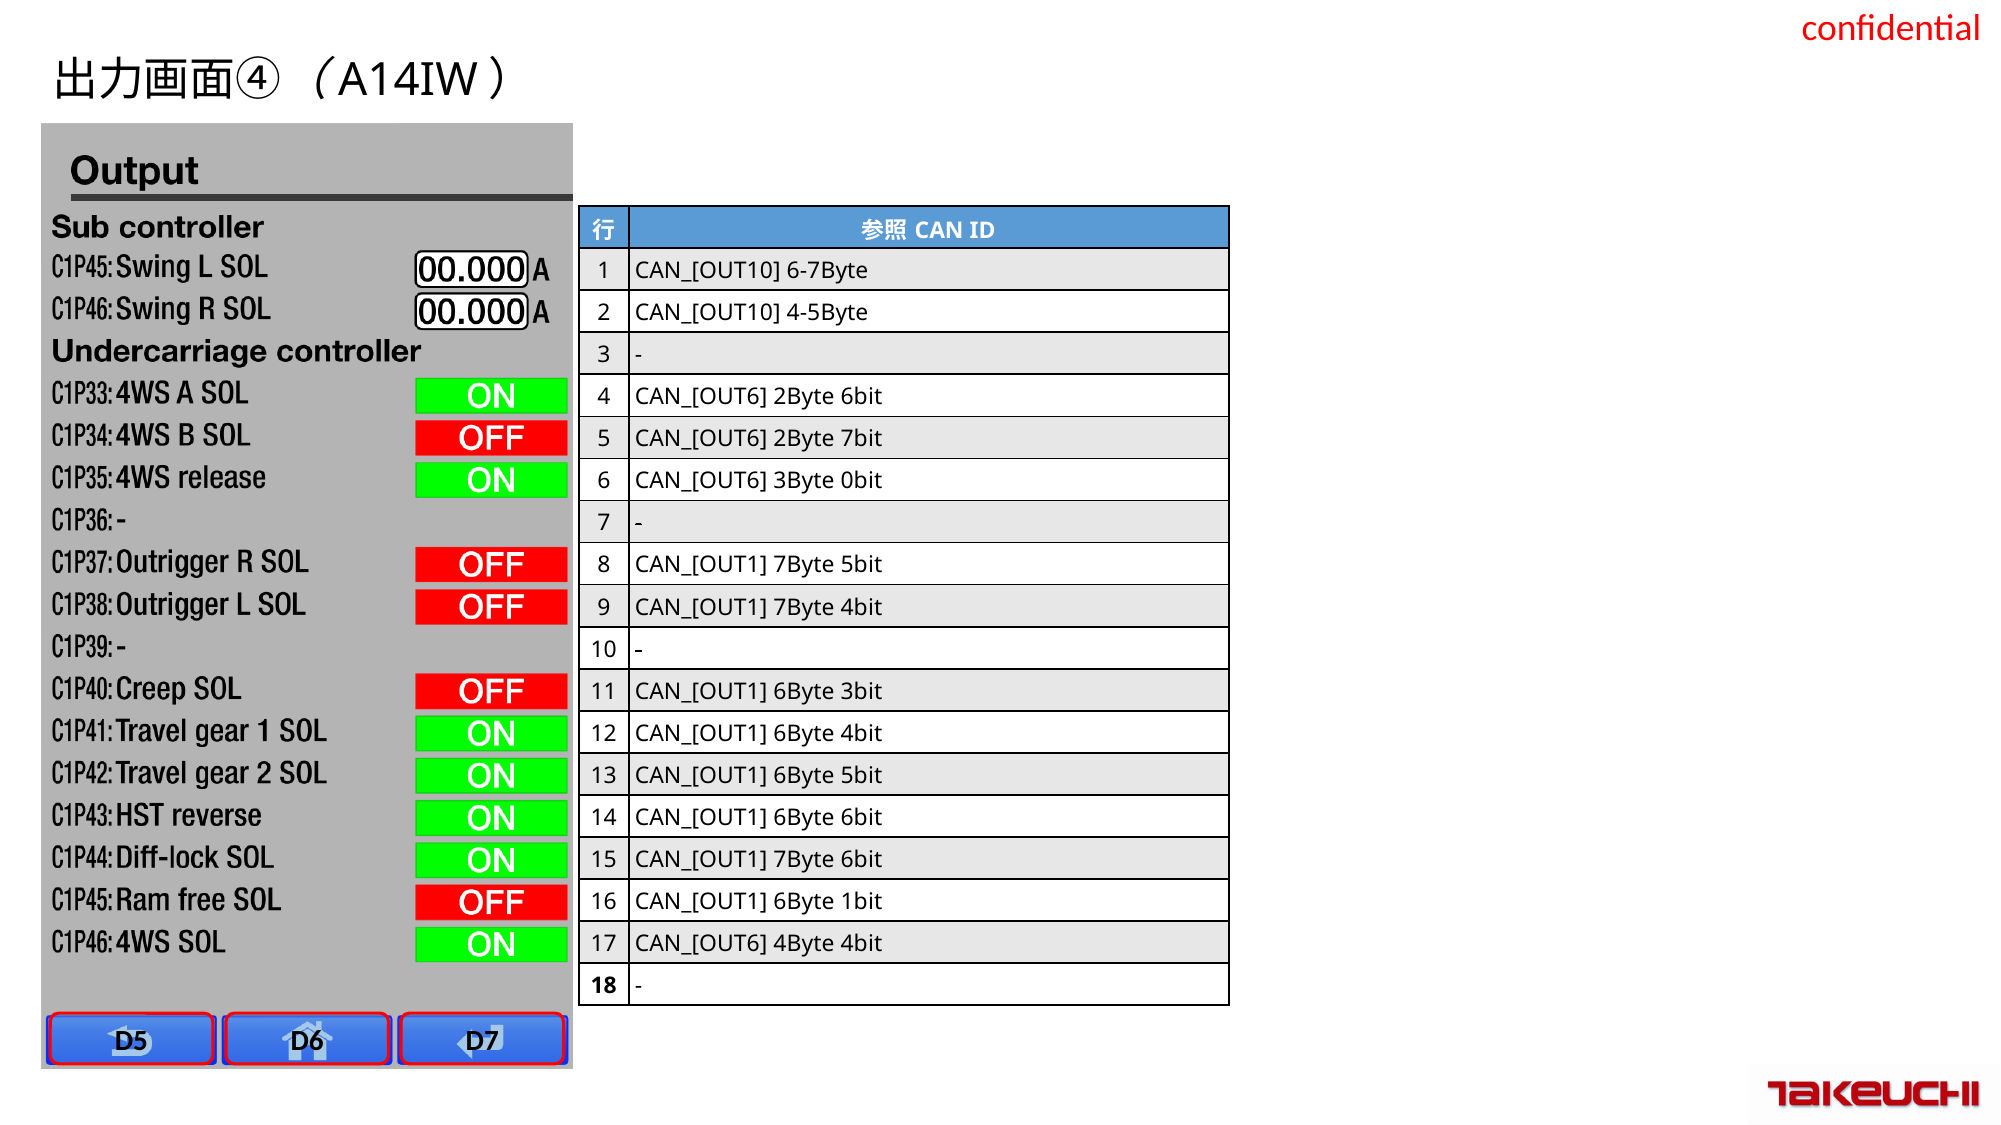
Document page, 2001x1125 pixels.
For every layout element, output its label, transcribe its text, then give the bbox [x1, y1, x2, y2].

table_cell 3 [580, 333, 628, 373]
table_cell CAN_[OUT1] 7Byte 6bit [630, 838, 1228, 878]
table_cell - [630, 628, 1228, 668]
table_cell CAN_[OUT6] 2Byte 7bit [630, 417, 1228, 458]
table_cell - [630, 501, 1228, 542]
table_cell 5 [580, 417, 628, 458]
table_cell 12 [580, 712, 628, 752]
table_cell 8 [580, 543, 628, 584]
table_cell CAN_[OUT6] 4Byte 4bit [630, 922, 1228, 962]
table_cell CAN_[OUT6] 3Byte 0bit [630, 459, 1228, 500]
table_cell CAN_[OUT1] 6Byte 3bit [630, 670, 1228, 710]
table_cell 6 [580, 459, 628, 500]
table_cell 17 [580, 922, 628, 962]
table_cell CAN_[OUT1] 7Byte 5bit [630, 543, 1228, 584]
table_cell 18 [580, 964, 628, 1004]
table_cell CAN_[OUT1] 6Byte 4bit [630, 712, 1228, 752]
table_cell - [630, 964, 1228, 1004]
table_cell CAN_[OUT1] 6Byte 6bit [630, 796, 1228, 836]
table_cell 2 [580, 291, 628, 331]
table_cell CAN_[OUT1] 7Byte 4bit [630, 585, 1228, 626]
title 出力画面④（A14IW） [37, 0, 599, 183]
table_cell 1 [580, 249, 628, 289]
table_cell 4 [580, 375, 628, 416]
table_cell CAN_[OUT1] 6Byte 1bit [630, 880, 1228, 920]
table_cell CAN_[OUT1] 6Byte 5bit [630, 754, 1228, 794]
table_cell 13 [580, 754, 628, 794]
table_cell - [630, 333, 1228, 373]
table_cell CAN_[OUT6] 2Byte 6bit [630, 375, 1228, 416]
picture [1748, 1064, 2000, 1125]
table_cell 10 [580, 628, 628, 668]
table_header 行 [580, 207, 628, 247]
table_cell 11 [580, 670, 628, 710]
table_header 参照CAN ID [630, 207, 1228, 247]
table_cell CAN_[OUT10] 4-5Byte [630, 291, 1228, 331]
table_cell CAN_[OUT10] 6-7Byte [630, 249, 1228, 289]
table_cell 14 [580, 796, 628, 836]
table_cell 7 [580, 501, 628, 542]
table_cell 15 [580, 838, 628, 878]
table_cell 9 [580, 585, 628, 626]
table_cell 16 [580, 880, 628, 920]
picture [41, 123, 573, 1069]
